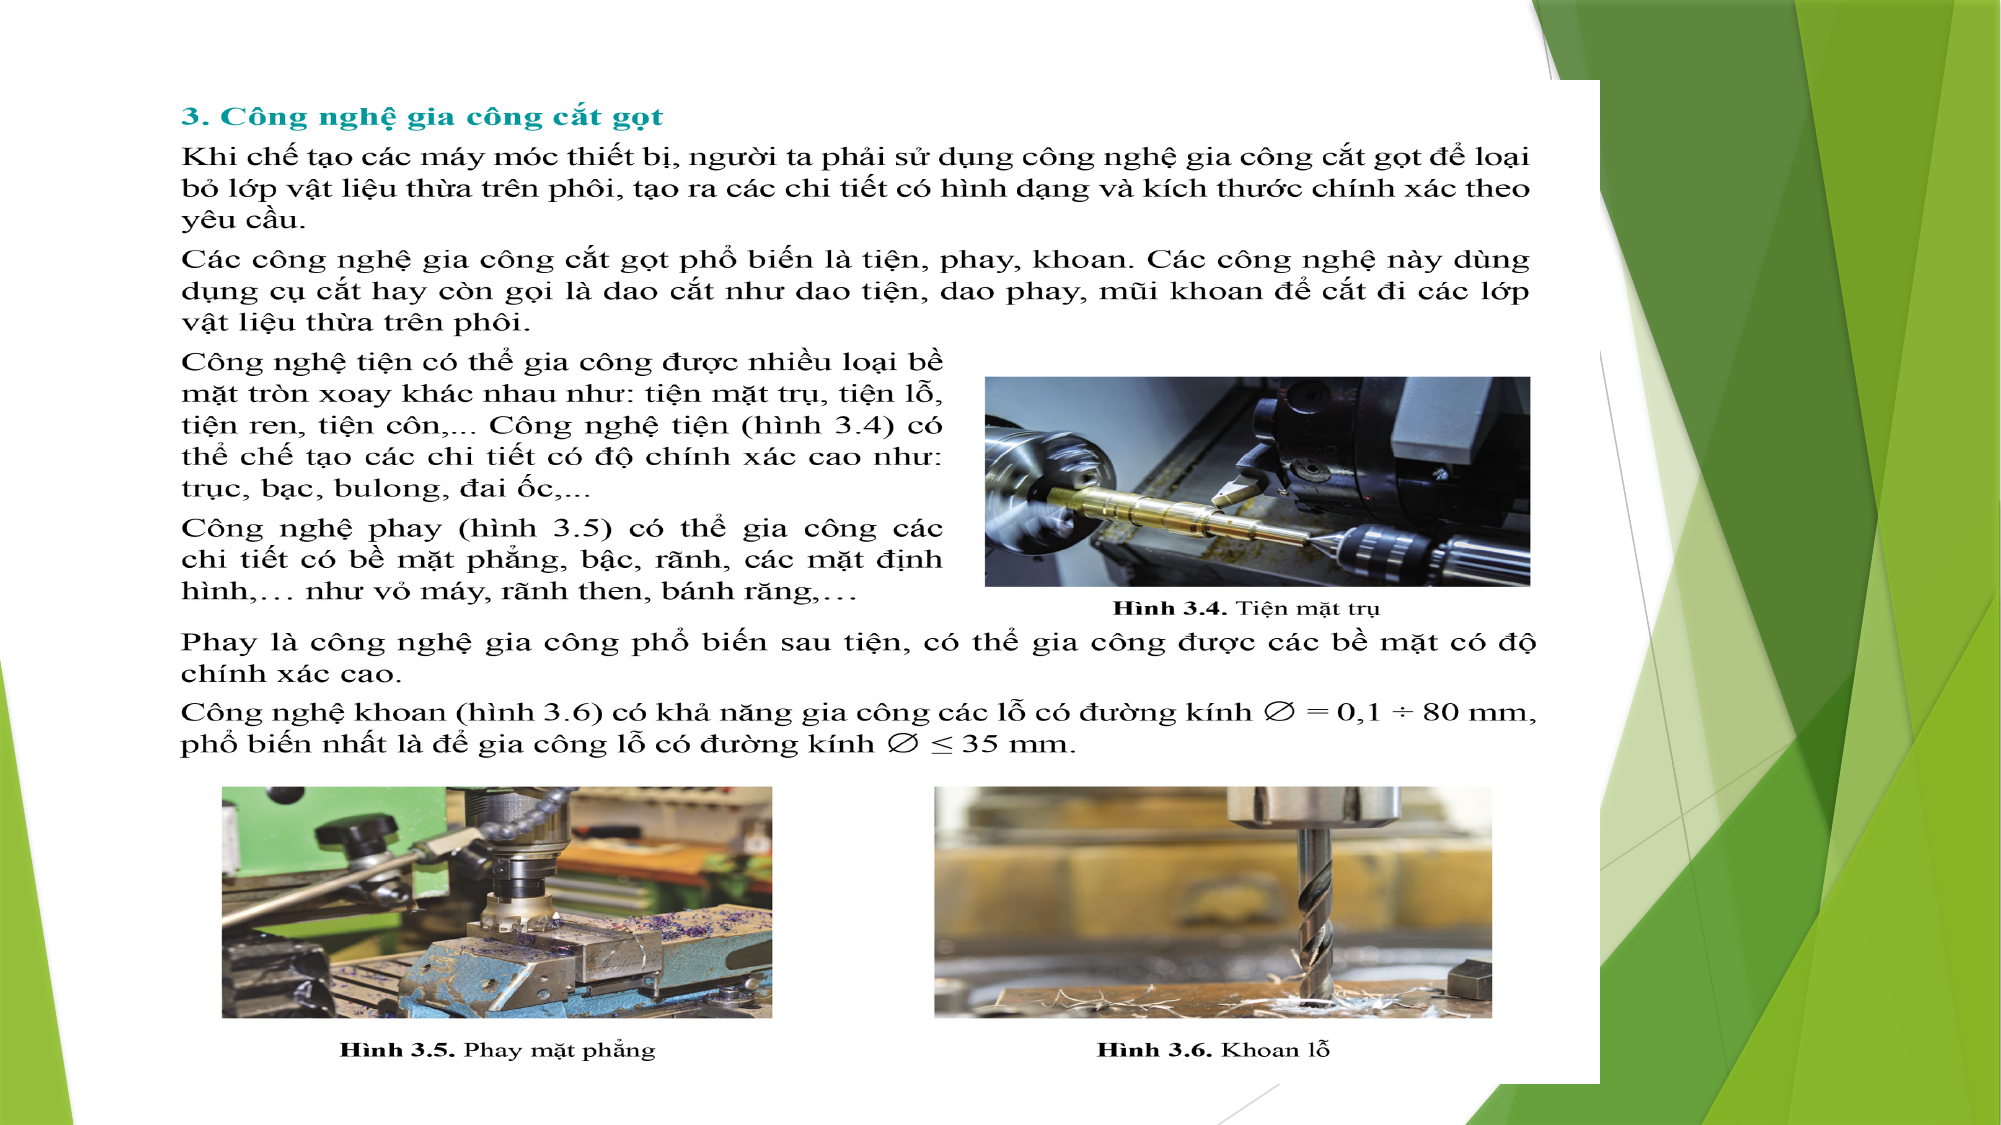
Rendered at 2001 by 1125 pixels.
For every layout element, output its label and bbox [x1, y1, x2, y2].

list [123, 80, 1601, 1084]
